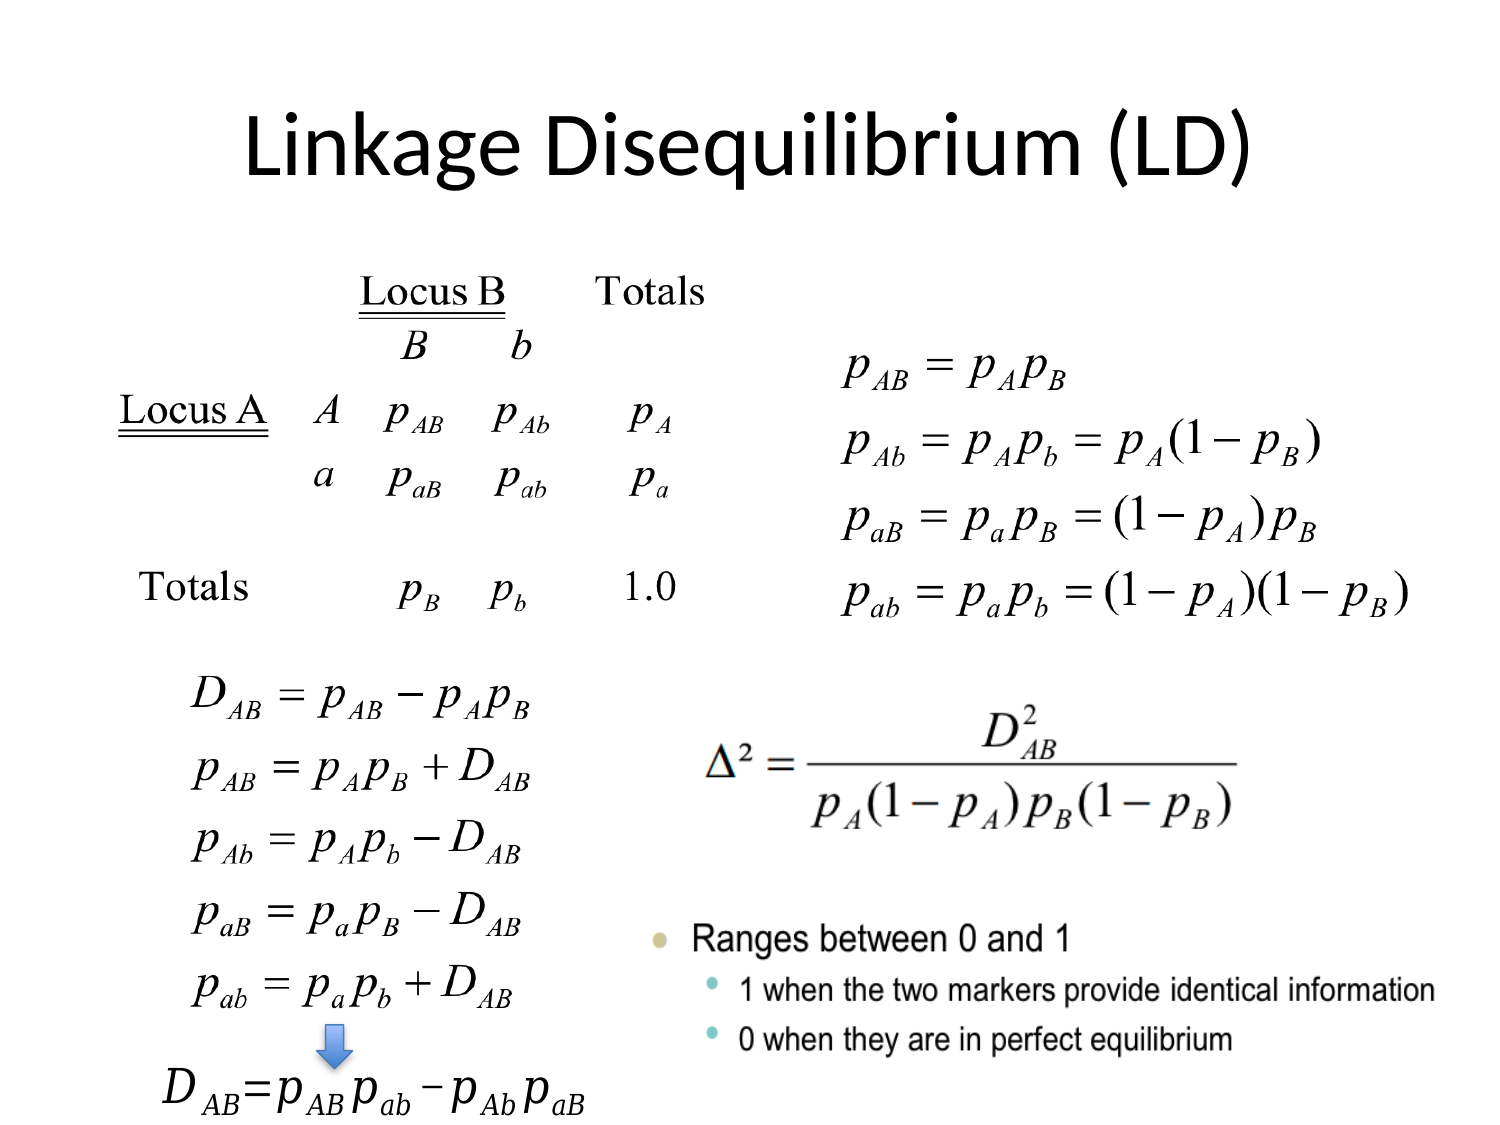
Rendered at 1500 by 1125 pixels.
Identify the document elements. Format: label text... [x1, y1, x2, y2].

picture [683, 688, 1252, 850]
text_box [316, 1044, 354, 1070]
picture [149, 662, 579, 1036]
picture [628, 902, 1477, 1062]
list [74, 249, 751, 622]
title Linkage Disequilibrium (LD) [75, 45, 1425, 233]
picture [810, 334, 1413, 622]
